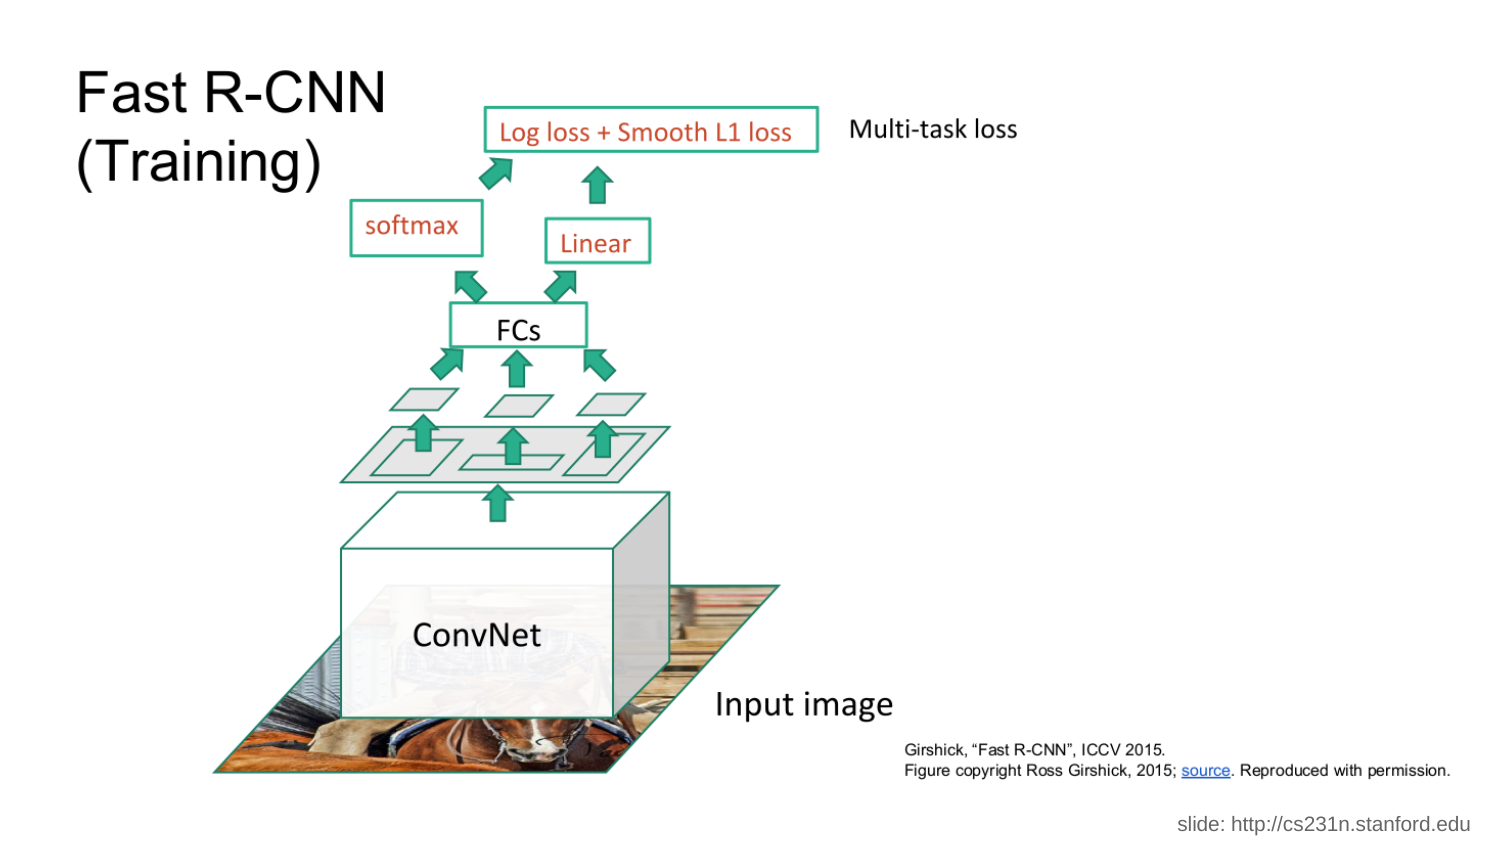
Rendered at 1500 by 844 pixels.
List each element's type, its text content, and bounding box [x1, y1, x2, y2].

picture [24, 60, 1476, 784]
text_box slide: http://cs231n.stanford.edu [1162, 795, 1500, 844]
